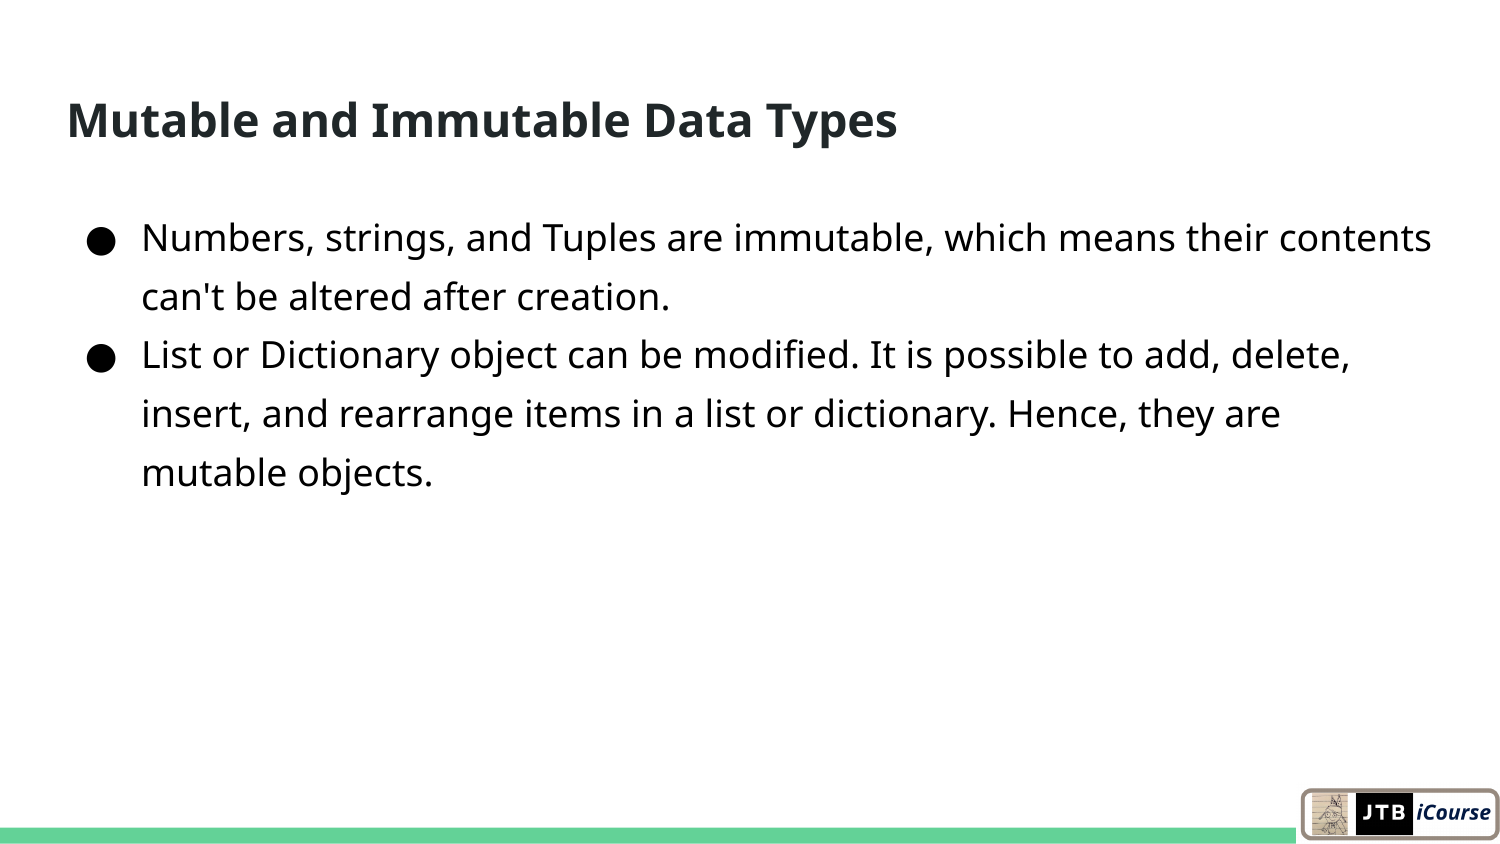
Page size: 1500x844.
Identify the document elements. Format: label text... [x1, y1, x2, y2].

list Numbers, strings, and Tuples are immutable, which means their contents can't be altered after creation. List or Dictionary object can be modified. It is possible to add, delete, insert, and rearrange items in a list or dictionary. Hence, they are mutable objects. [51, 189, 1449, 750]
title Mutable and Immutable Data Types [51, 72, 1449, 167]
picture [1296, 782, 1500, 844]
